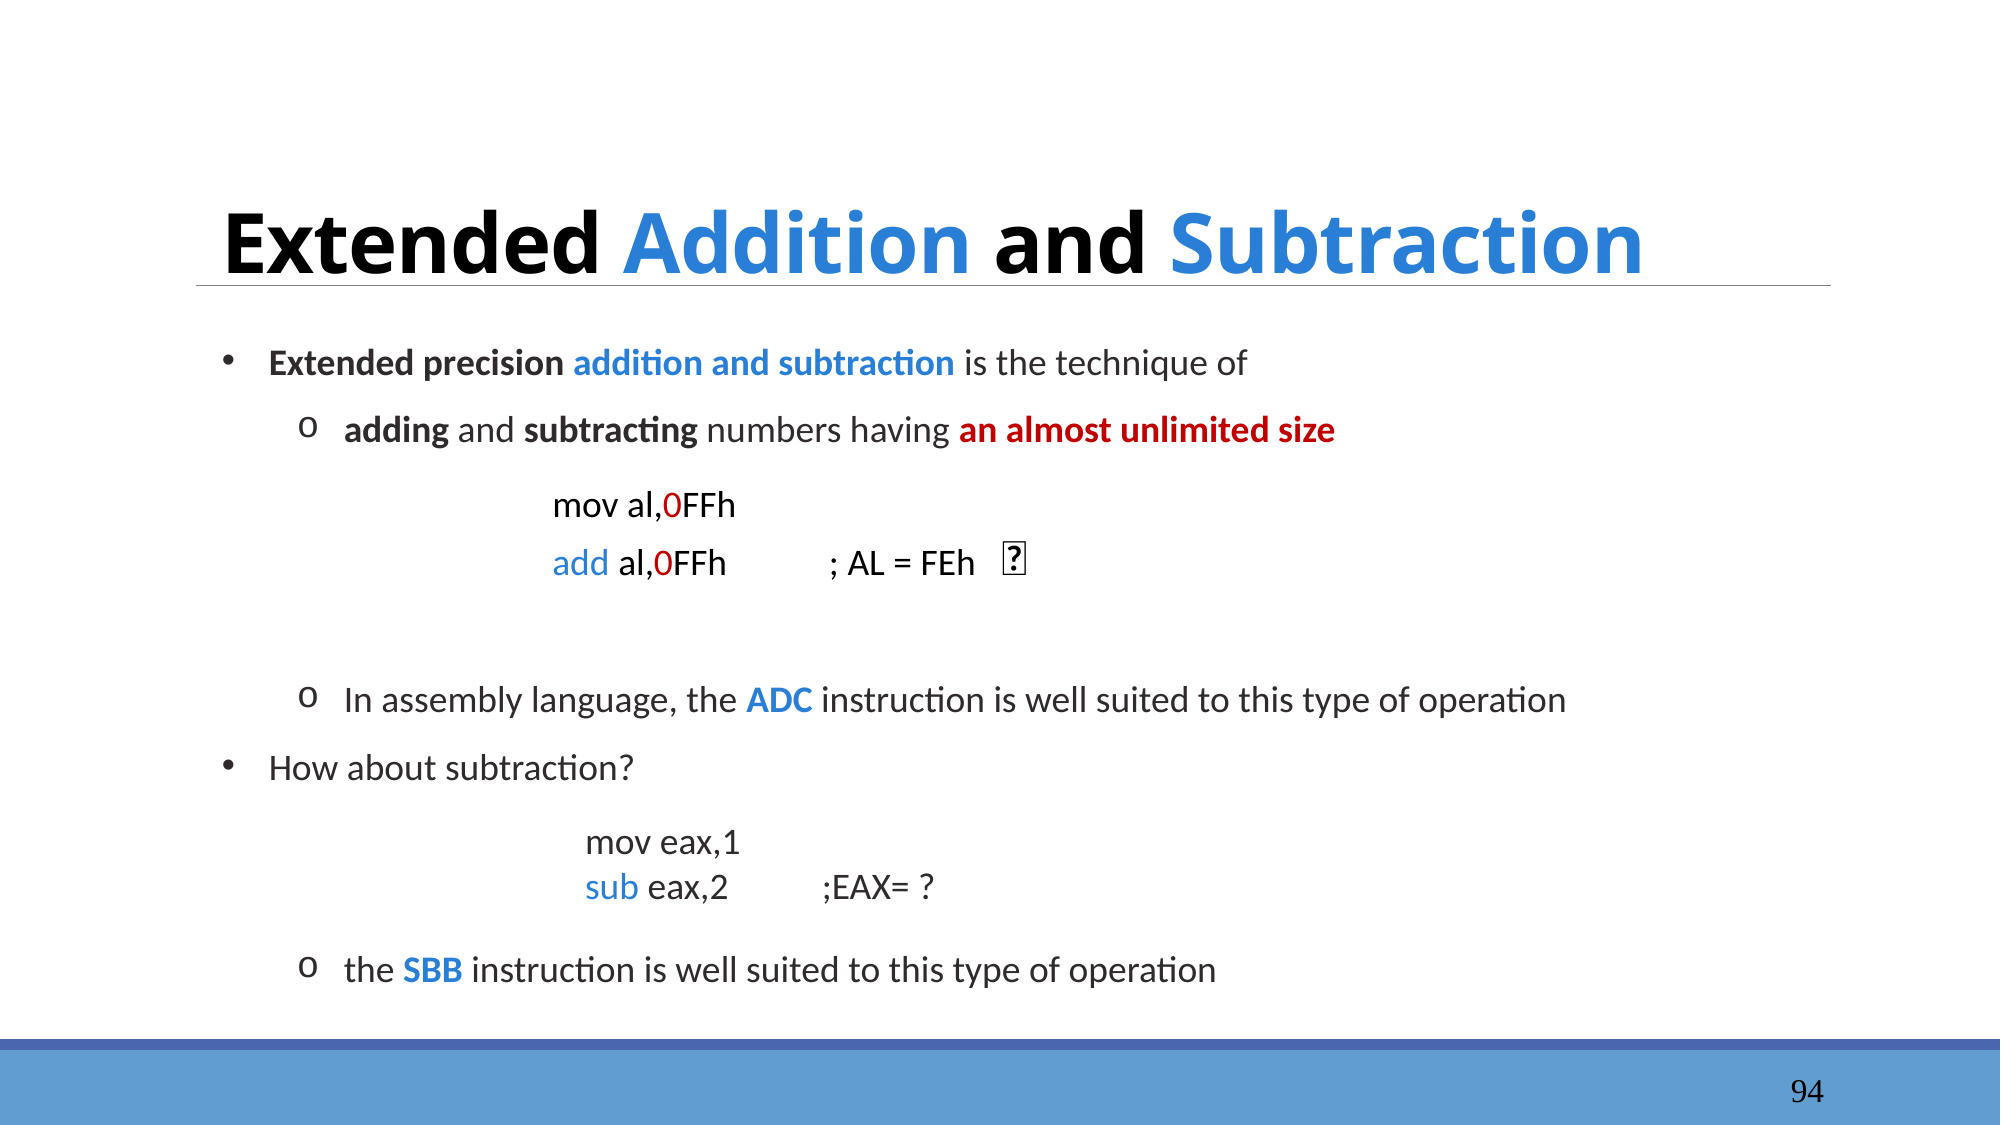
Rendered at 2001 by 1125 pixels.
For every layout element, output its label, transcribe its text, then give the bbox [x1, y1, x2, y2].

slide_number 95 [1624, 1059, 1840, 1120]
text_box Extended precision addition and subtraction is the technique of adding and subtracting numbers having an almost unlimited size In assembly language, the ADC instruction is well suited to this type of operation How about subtraction? the SBB instruction is well suited to this type of operation [207, 307, 1816, 1065]
text_box mov al,0FFh add al,0FFh ; AL = FEh 🙄 [537, 472, 1538, 593]
title Extended Addition and Subtraction [184, 169, 1816, 298]
text_box mov eax,1 sub eax,2 ;EAX= ? [570, 809, 1571, 915]
